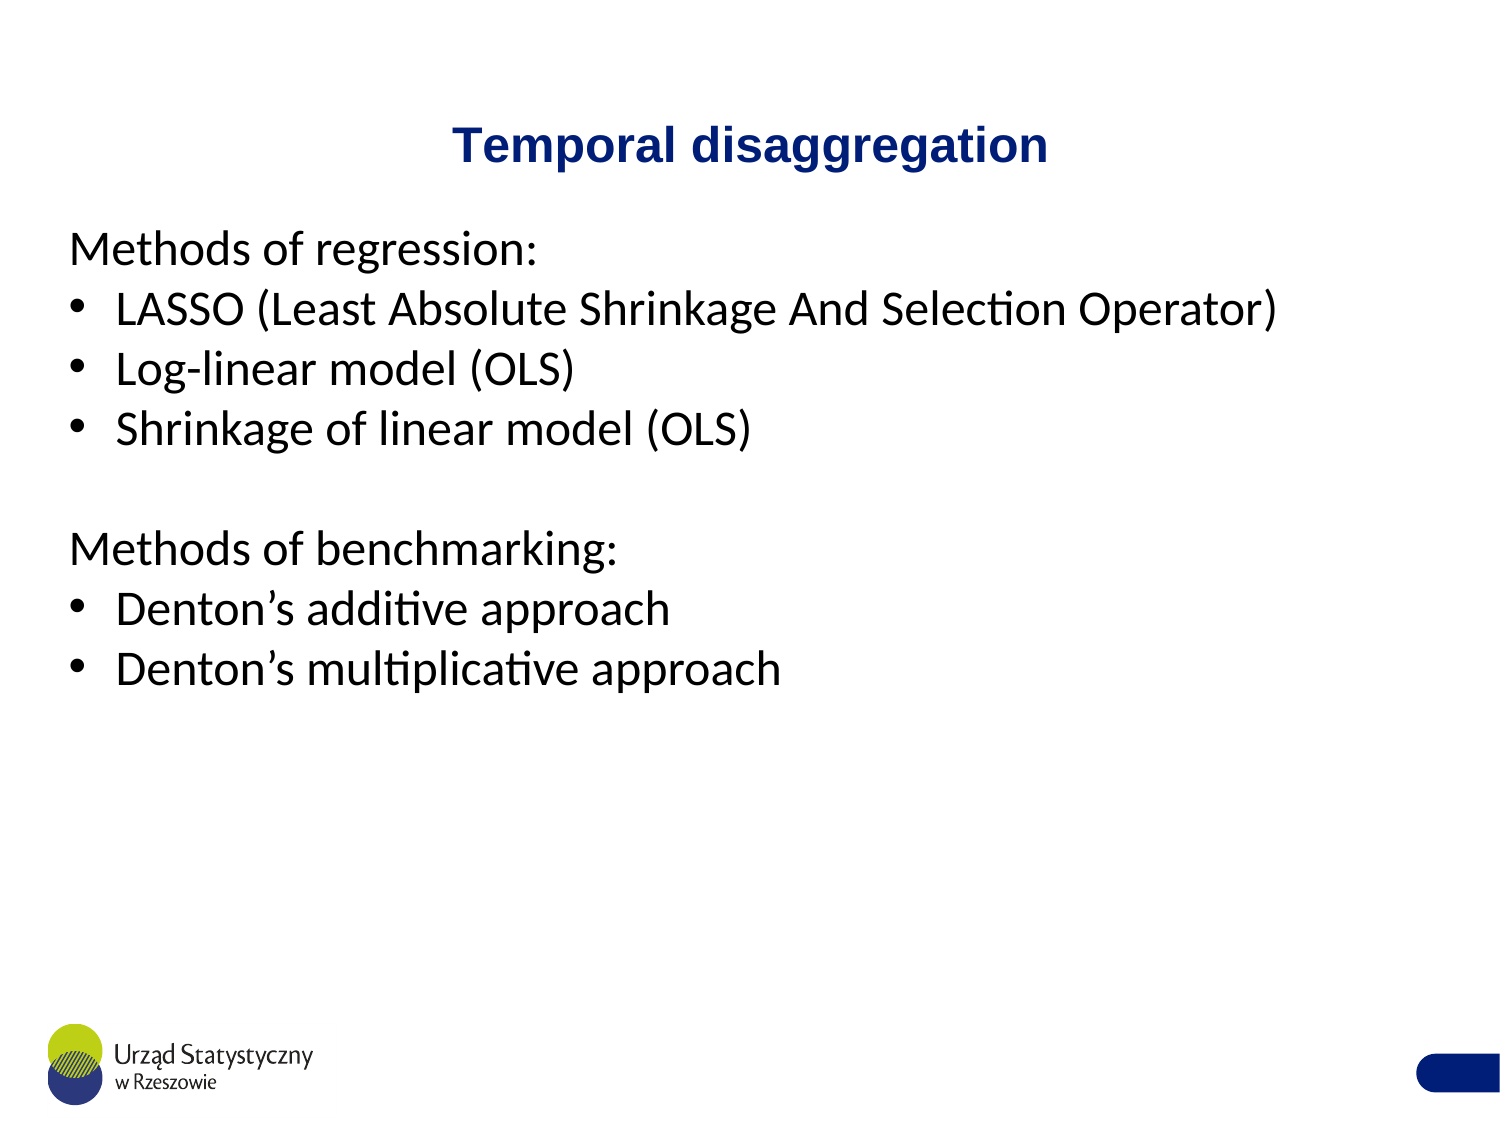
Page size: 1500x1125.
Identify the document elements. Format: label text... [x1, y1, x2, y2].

title Temporal disaggregation [35, 23, 1453, 142]
text_box Methods of regression: LASSO (Least Absolute Shrinkage And Selection Operator) Log-linear model (OLS) Shrinkage of linear model (OLS) Methods of benchmarking: Denton’s additive approach Denton’s multiplicative approach [53, 208, 1408, 763]
